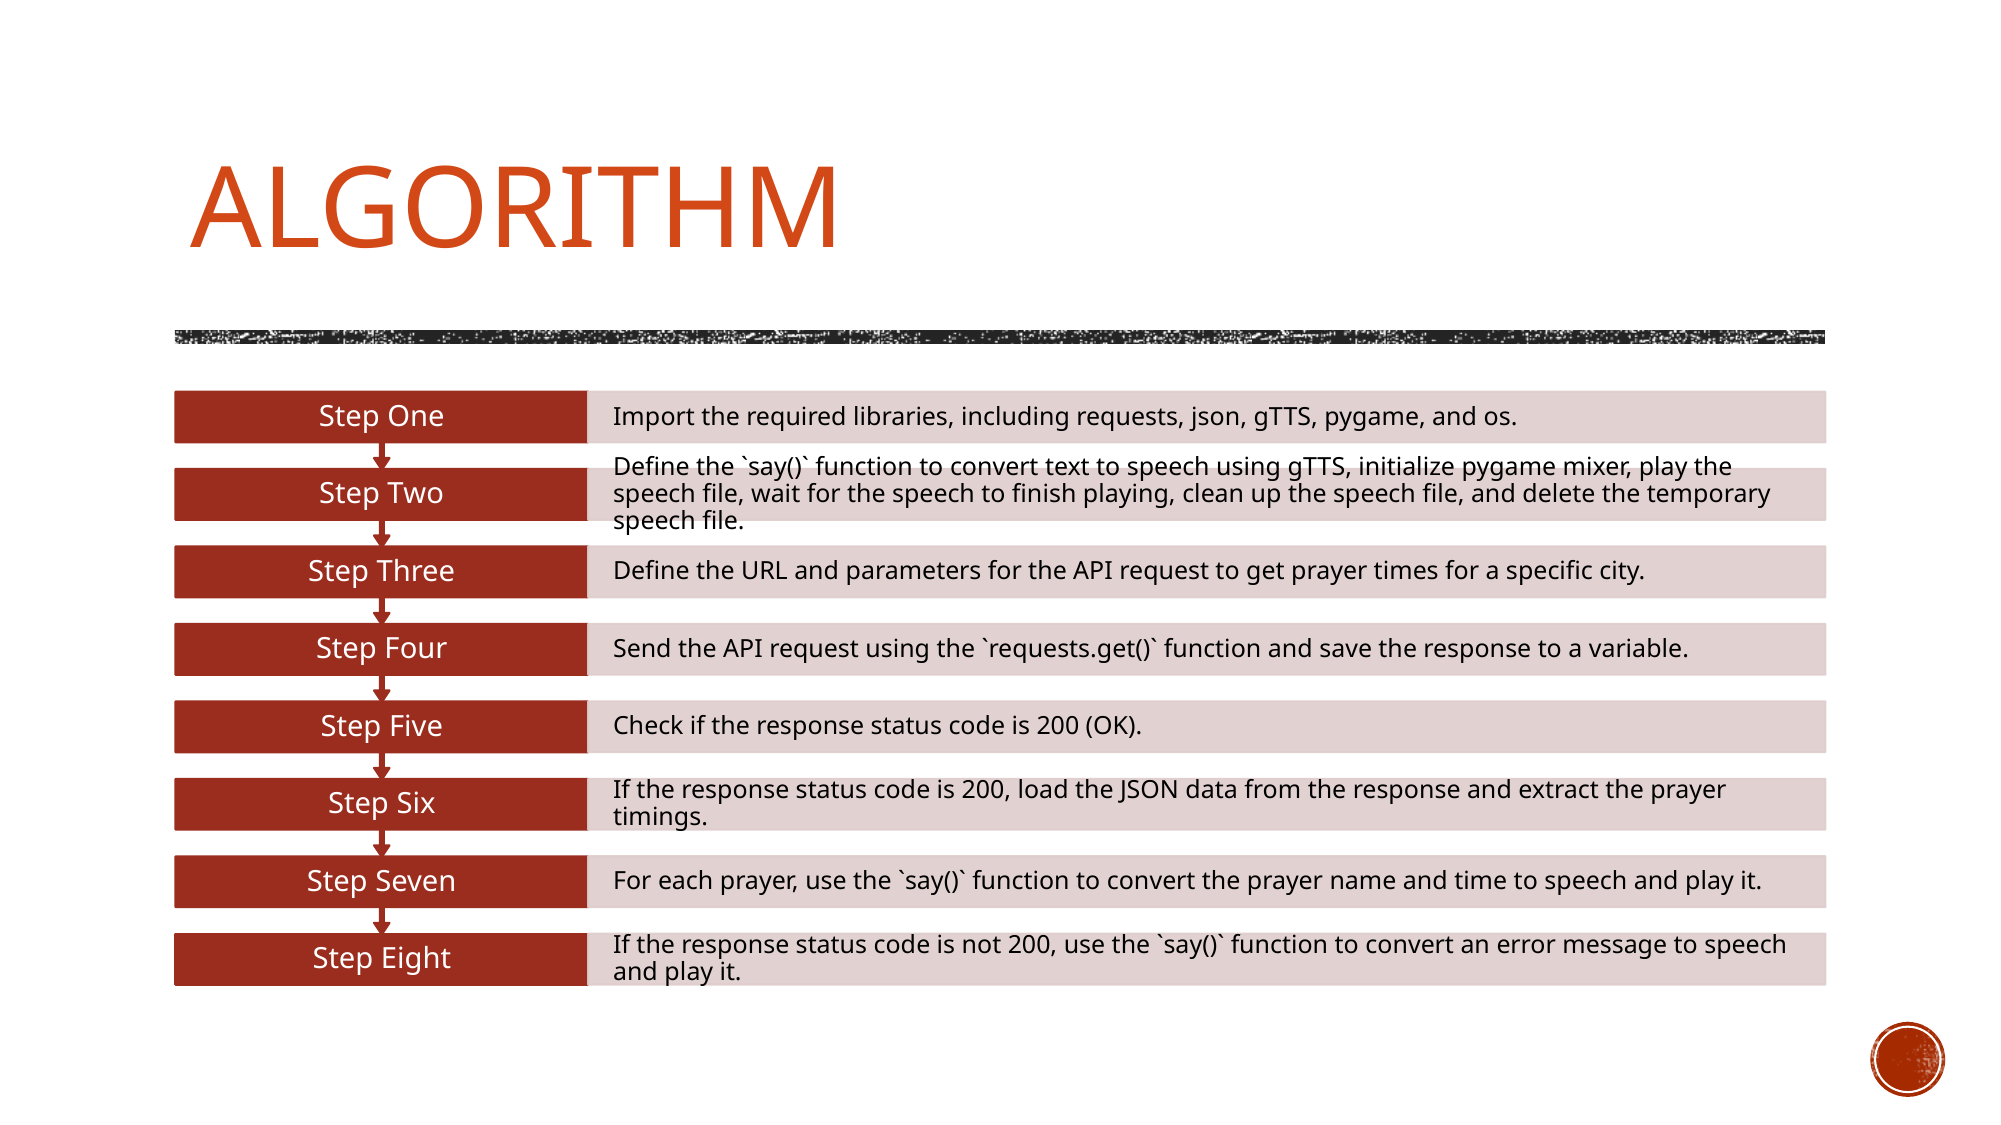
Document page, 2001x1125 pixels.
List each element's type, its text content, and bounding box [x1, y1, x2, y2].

text_box [174, 329, 1826, 344]
title Algorithm [175, 79, 1826, 329]
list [176, 392, 1824, 984]
